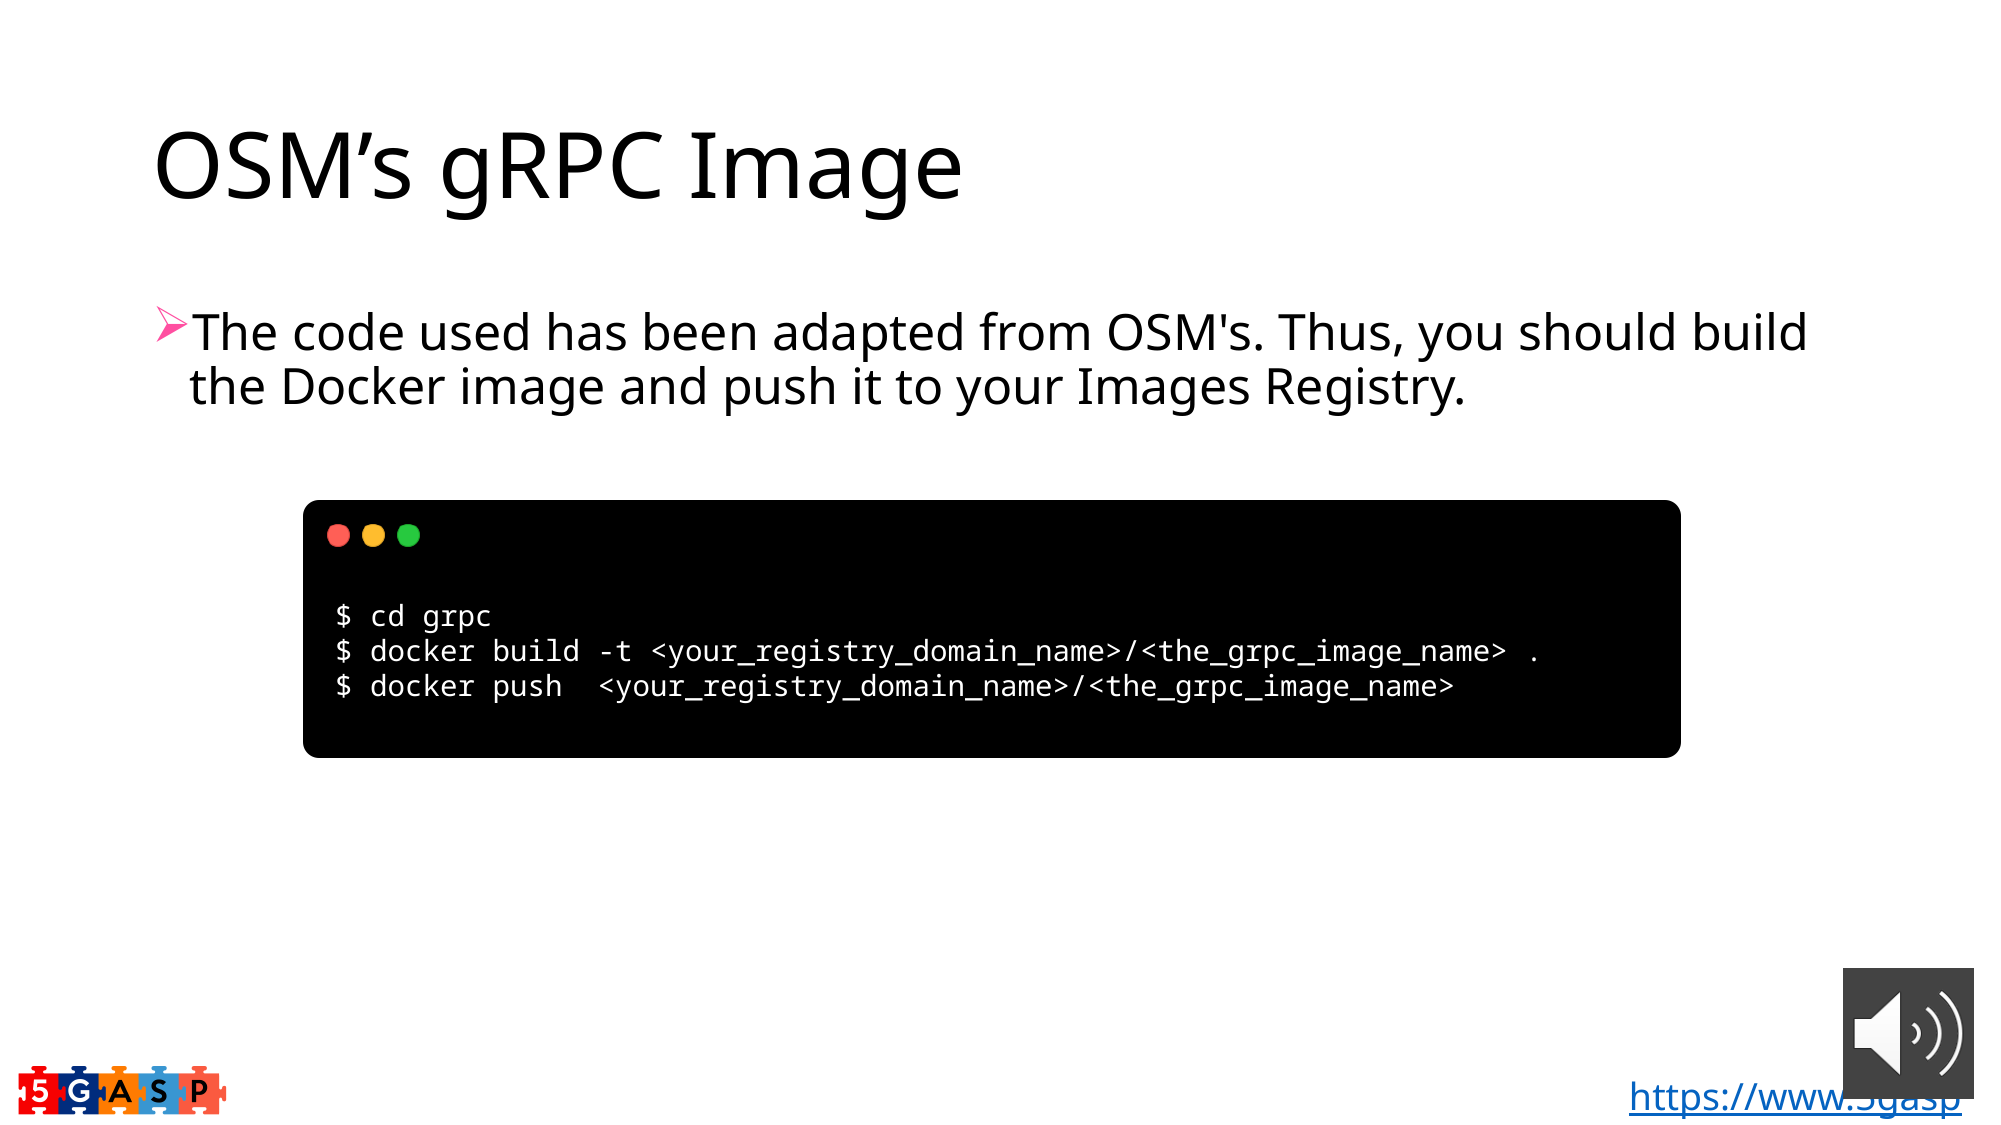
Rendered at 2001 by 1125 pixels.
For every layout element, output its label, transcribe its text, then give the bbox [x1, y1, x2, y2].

picture [225, 421, 1758, 835]
picture [1841, 966, 1975, 1100]
picture [16, 1062, 229, 1119]
list The code used has been adapted from OSM's. Thus, you should build the Docker image and push it to your Images Registry. [137, 299, 1863, 457]
title OSM’s gRPC Image [137, 59, 1863, 278]
text_box https://www.5gasp.eu [1614, 1065, 1984, 1125]
